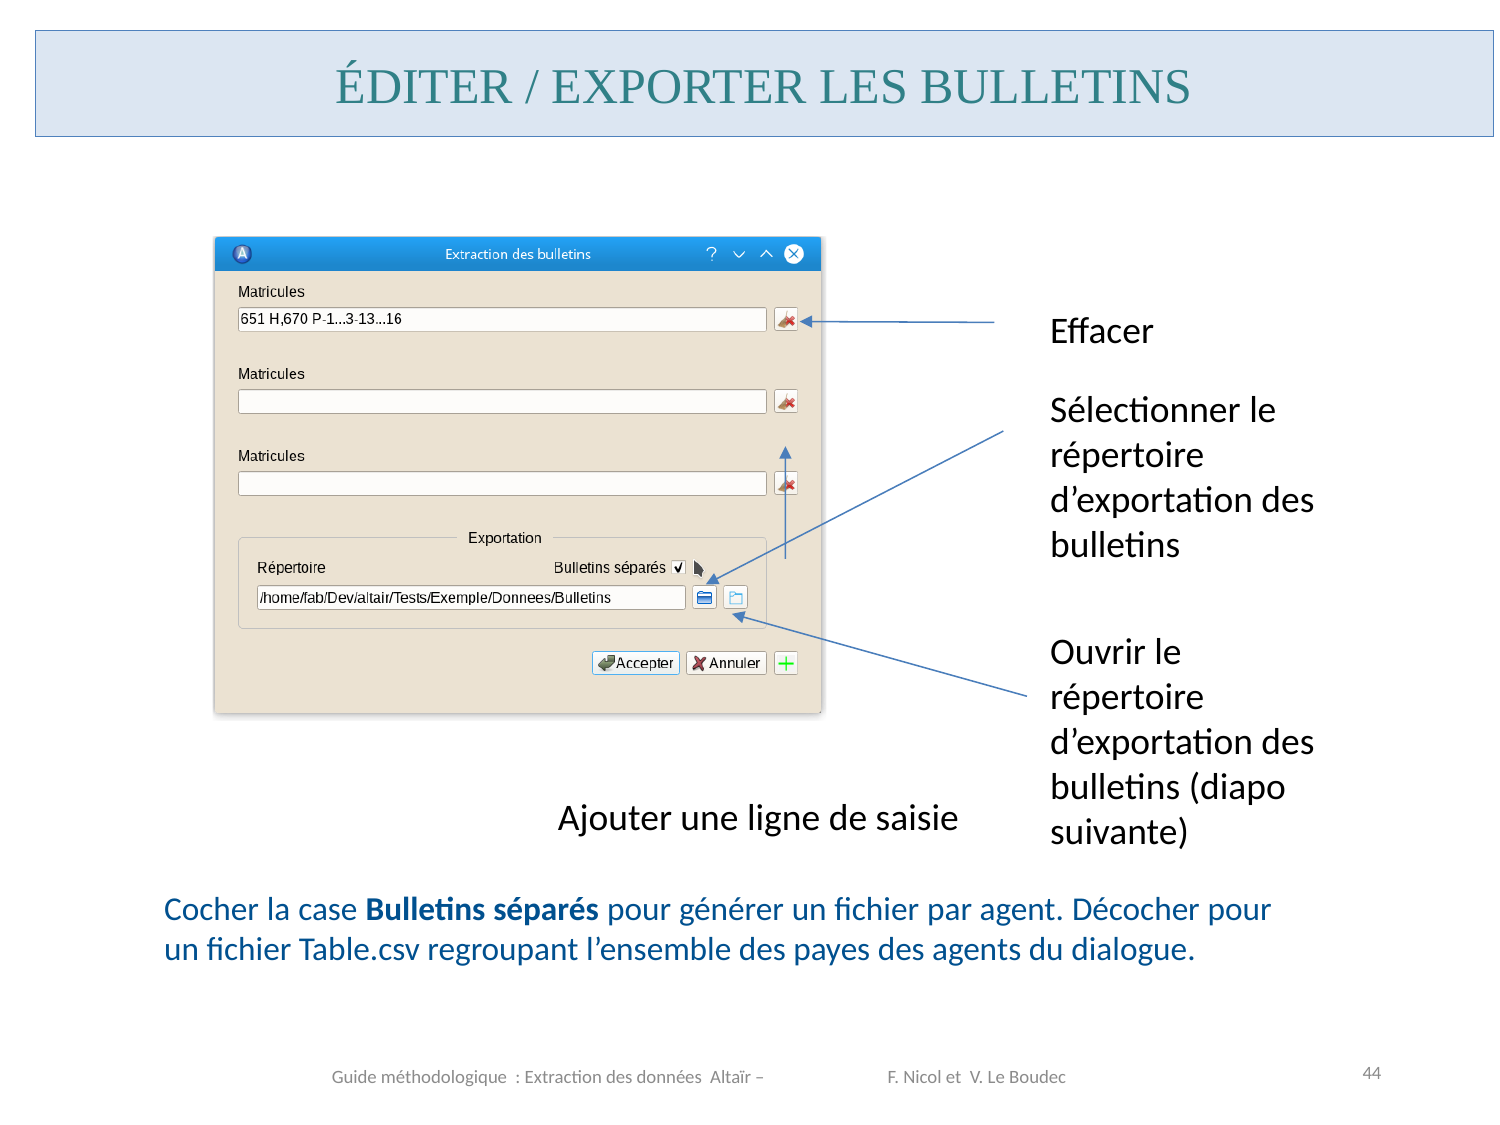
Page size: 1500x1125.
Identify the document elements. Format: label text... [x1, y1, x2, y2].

text_box Ouvrir le répertoire d’exportation des bulletins (diapo suivante) [1035, 619, 1344, 904]
text_box [830, 640, 1028, 697]
text_box Ajouter une ligne de saisie [543, 785, 1016, 851]
text_box [830, 320, 995, 324]
text_box Effacer [1035, 298, 1363, 358]
text_box Cocher la case Bulletins séparés pour générer un fichier par agent. Décocher pour un fichier Table.csv regroupant l’ensemble des payes des agents du dialogue. [149, 879, 1288, 981]
picture [212, 235, 827, 721]
text_box éditer / EXPORTER les bulletins [35, 30, 1494, 137]
text_box 44 [1059, 1042, 1397, 1102]
text_box Guide méthodologique : Extraction des données Altaïr – F. Nicol et V. Le Boudec [306, 1046, 1092, 1107]
text_box [830, 430, 1004, 522]
text_box Sélectionner le répertoire d’exportation des bulletins [1035, 377, 1344, 573]
